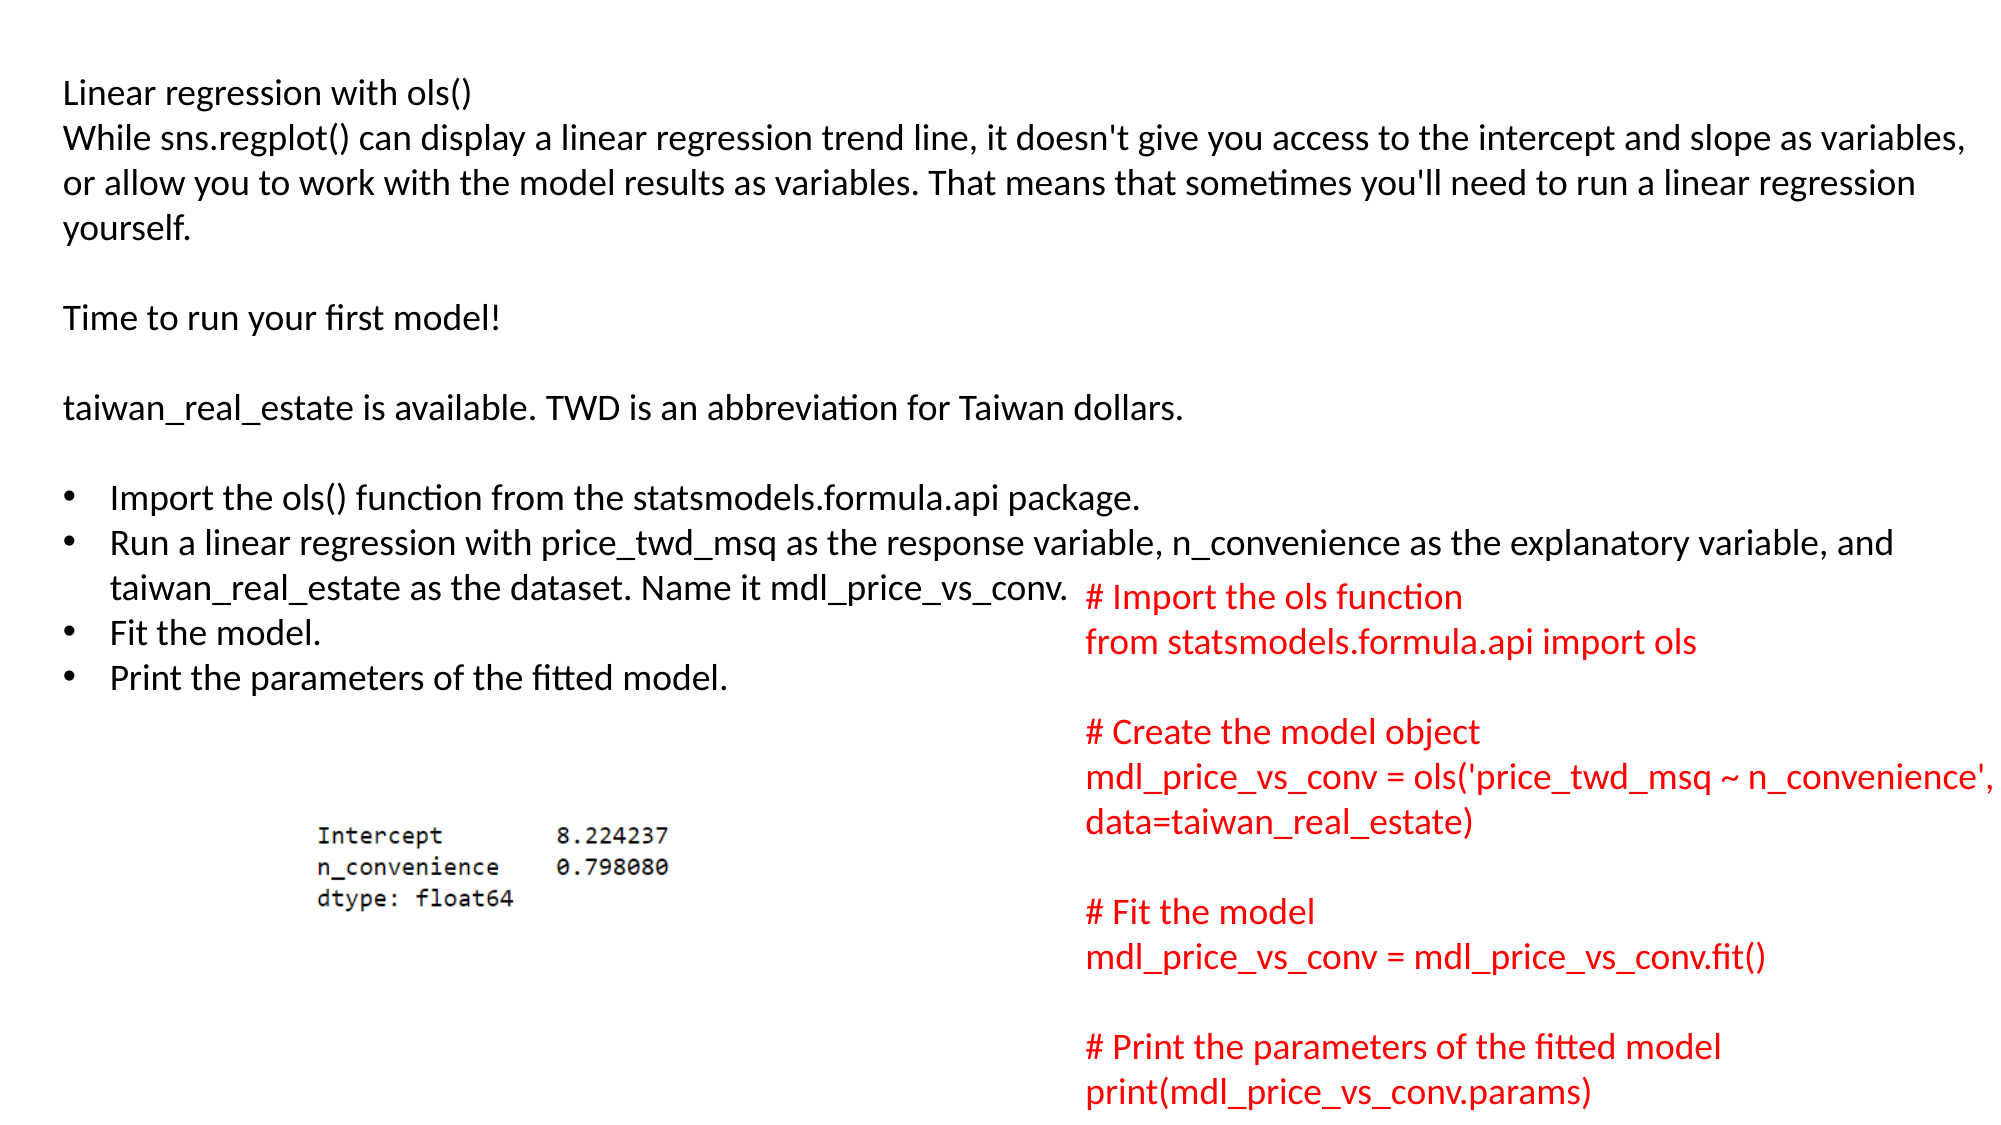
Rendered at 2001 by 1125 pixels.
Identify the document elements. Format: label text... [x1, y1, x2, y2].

text_box # Import the ols function from statsmodels.formula.api import ols # Create the model object mdl_price_vs_conv = ols('price_twd_msq ~ n_convenience', data=taiwan_real_estate) # Fit the model mdl_price_vs_conv = mdl_price_vs_conv.fit() # Print the parameters of the fitted model print(mdl_price_vs_conv.params) [1070, 565, 2000, 1120]
text_box Linear regression with ols() While sns.regplot() can display a linear regression trend line, it doesn't give you access to the intercept and slope as variables, or allow you to work with the model results as variables. That means that sometimes you'll need to run a linear regression yourself. Time to run your first model! taiwan_real_estate is available. TWD is an abbreviation for Taiwan dollars. Import the ols() function from the statsmodels.formula.api package. Run a linear regression with price_twd_msq as the response variable, n_convenience as the explanatory variable, and taiwan_real_estate as the dataset. Name it mdl_price_vs_conv. Fit the model. Print the parameters of the fitted model. [48, 60, 1984, 706]
picture [308, 811, 686, 919]
